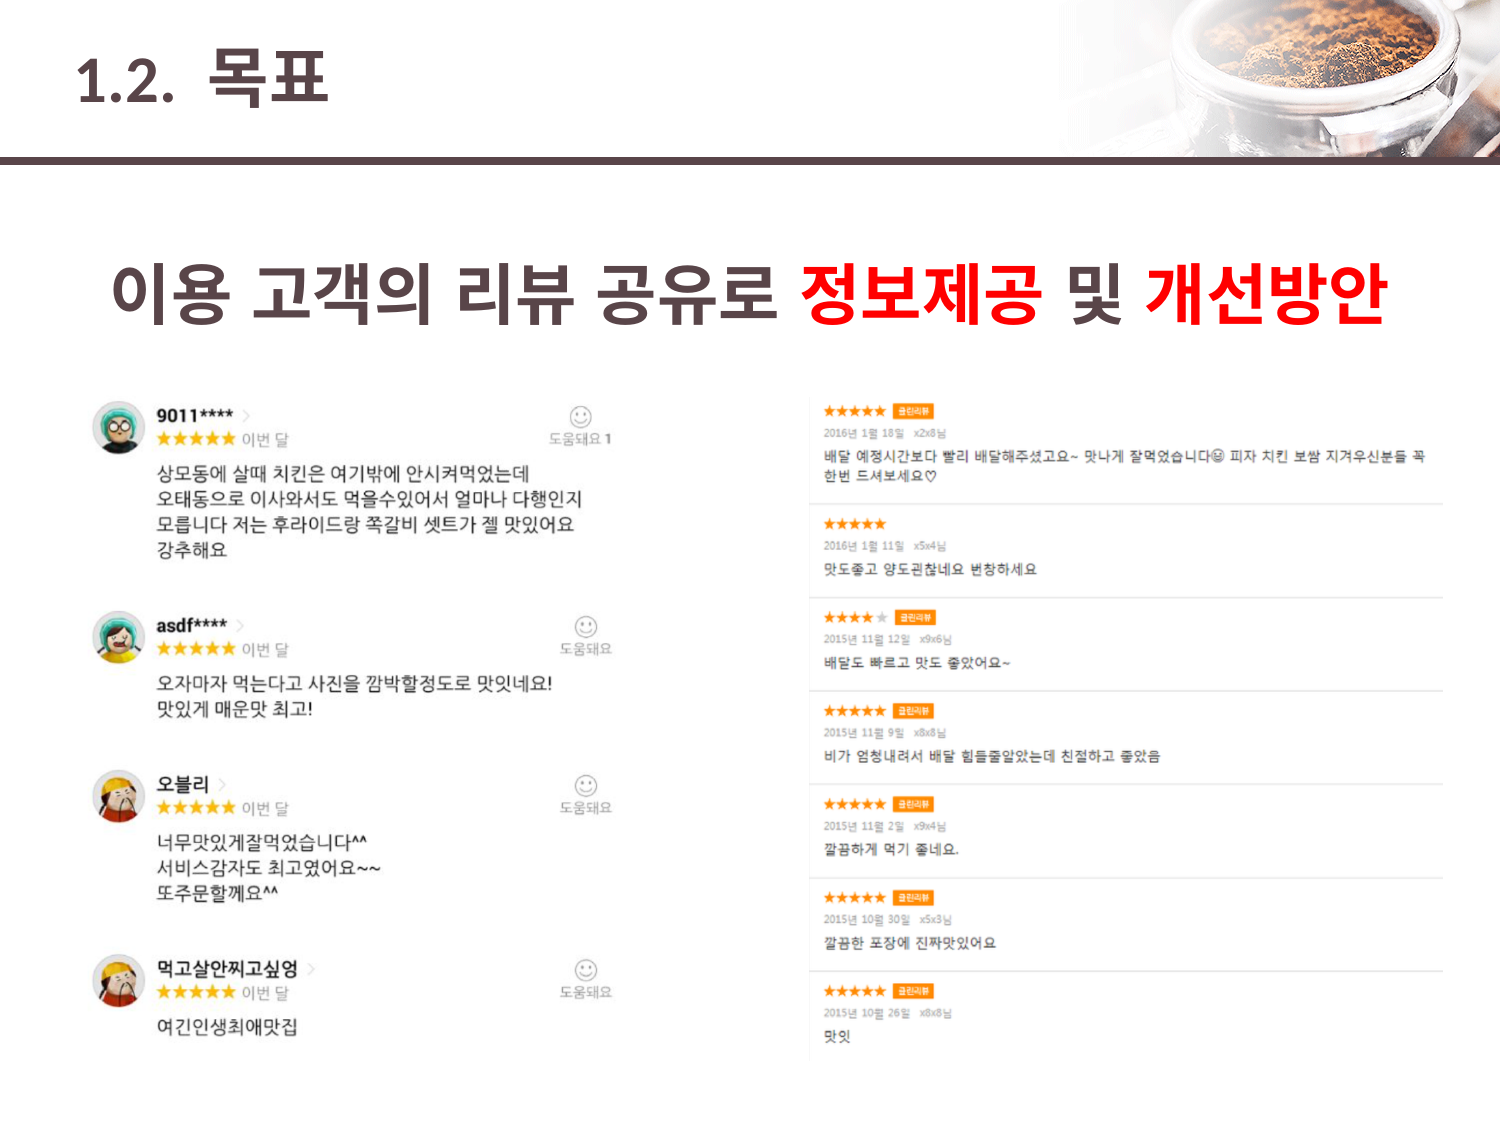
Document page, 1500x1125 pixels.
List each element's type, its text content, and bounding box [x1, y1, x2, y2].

text_box 이용 고객의 리뷰 공유로 정보제공 및 개선방안 [41, 208, 1459, 378]
picture [0, 0, 1500, 1125]
title 1.2. 목표 [58, 12, 1442, 138]
